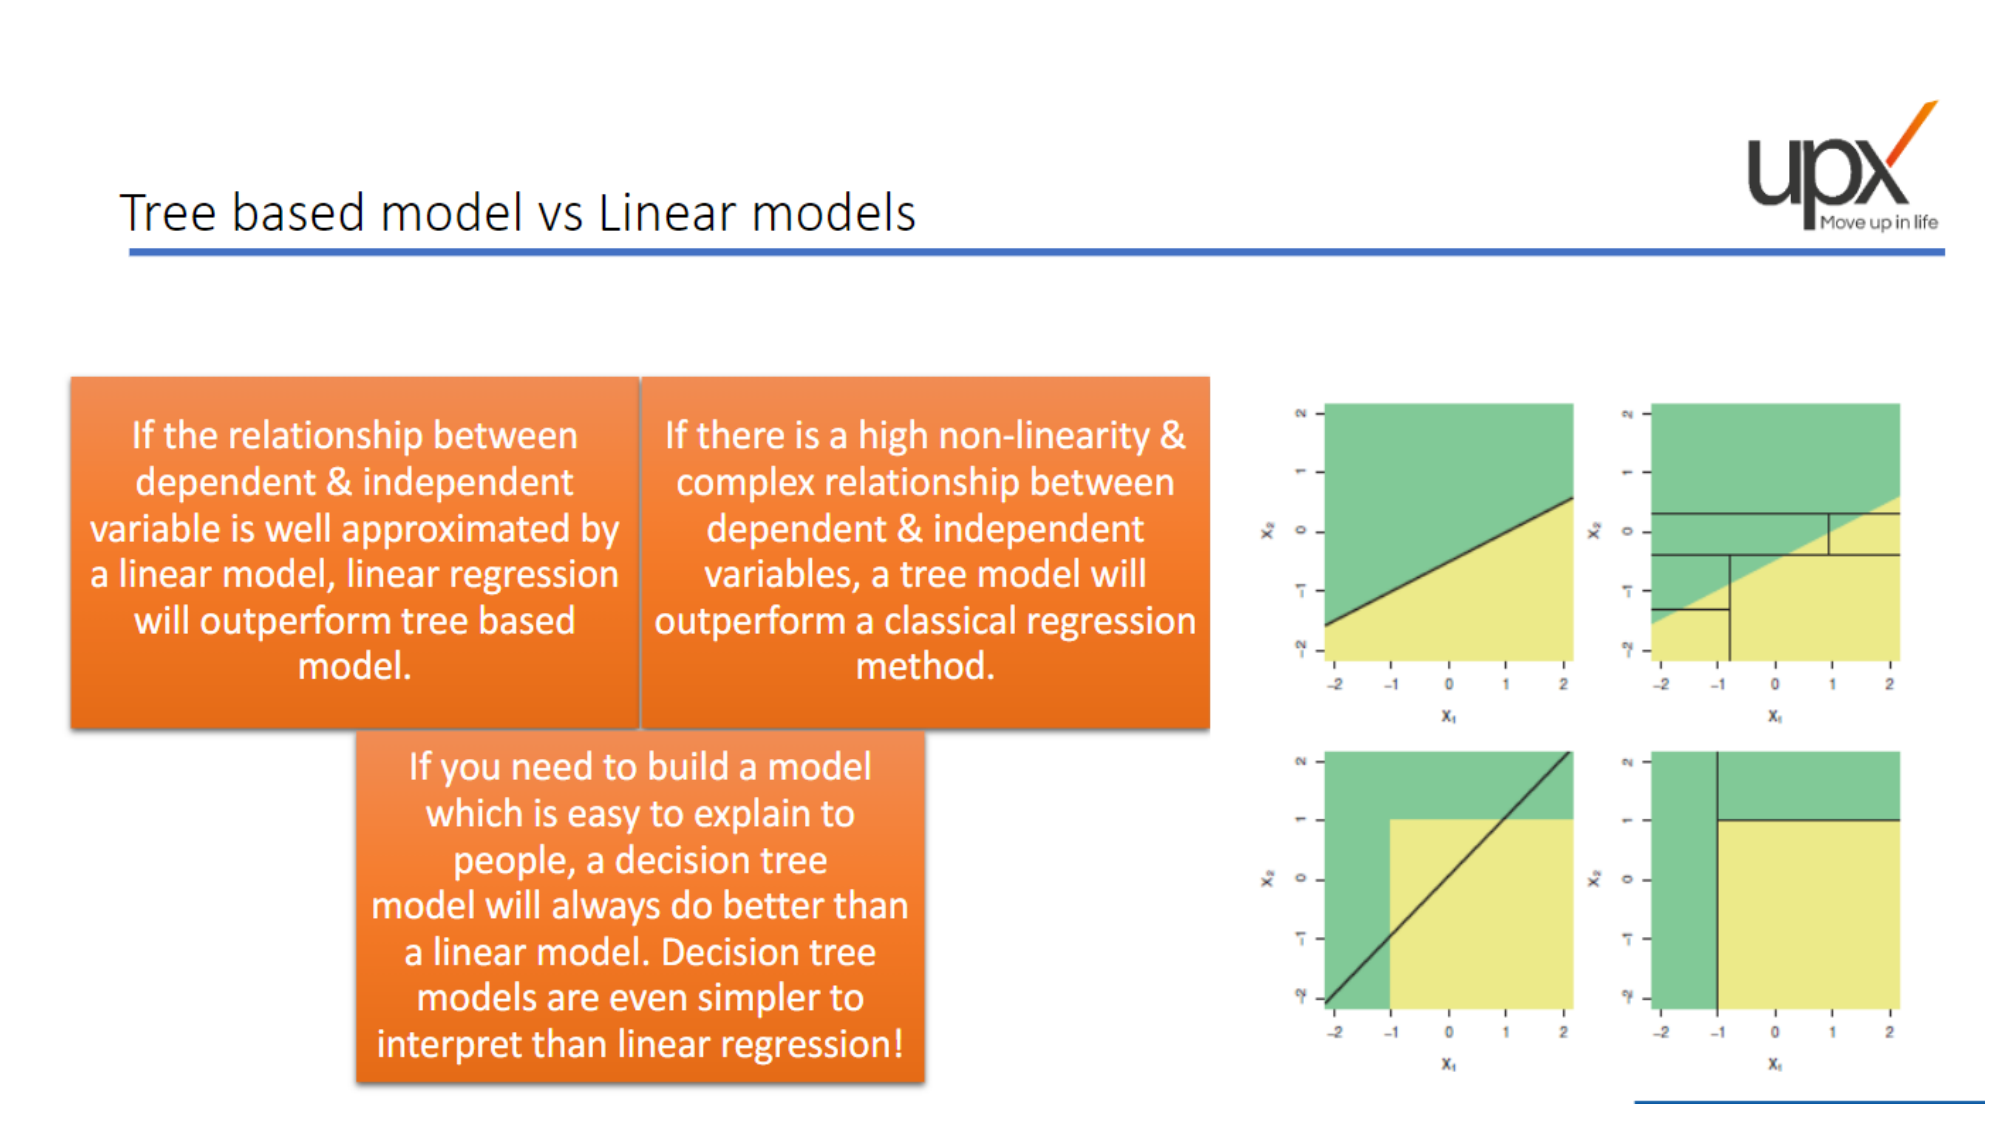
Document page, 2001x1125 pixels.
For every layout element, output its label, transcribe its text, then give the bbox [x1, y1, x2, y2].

text_box 22 [1818, 1104, 1900, 1114]
picture [52, 82, 1985, 1104]
